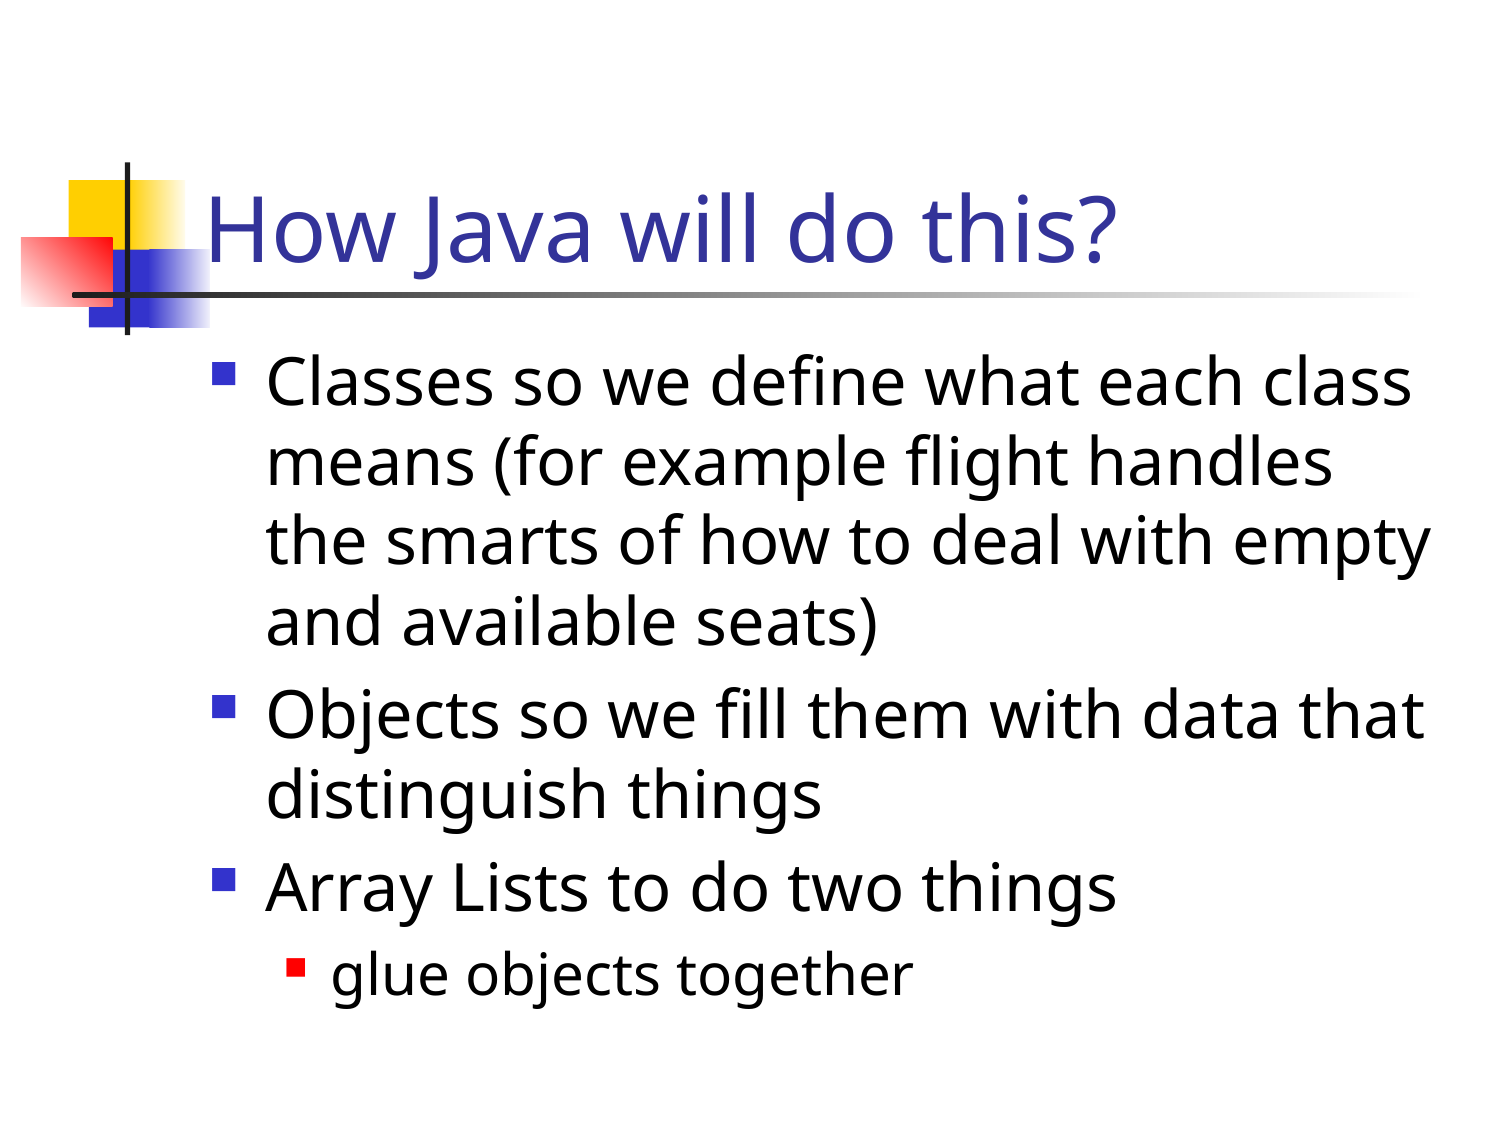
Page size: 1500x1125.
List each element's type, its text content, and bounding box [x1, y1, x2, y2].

list Classes so we define what each class means (for example flight handles the smarts of how to deal with empty and available seats) Objects so we fill them with data that distinguish things Array Lists to do two things glue objects together [193, 330, 1470, 1007]
title How Java will do this? [188, 101, 1468, 289]
